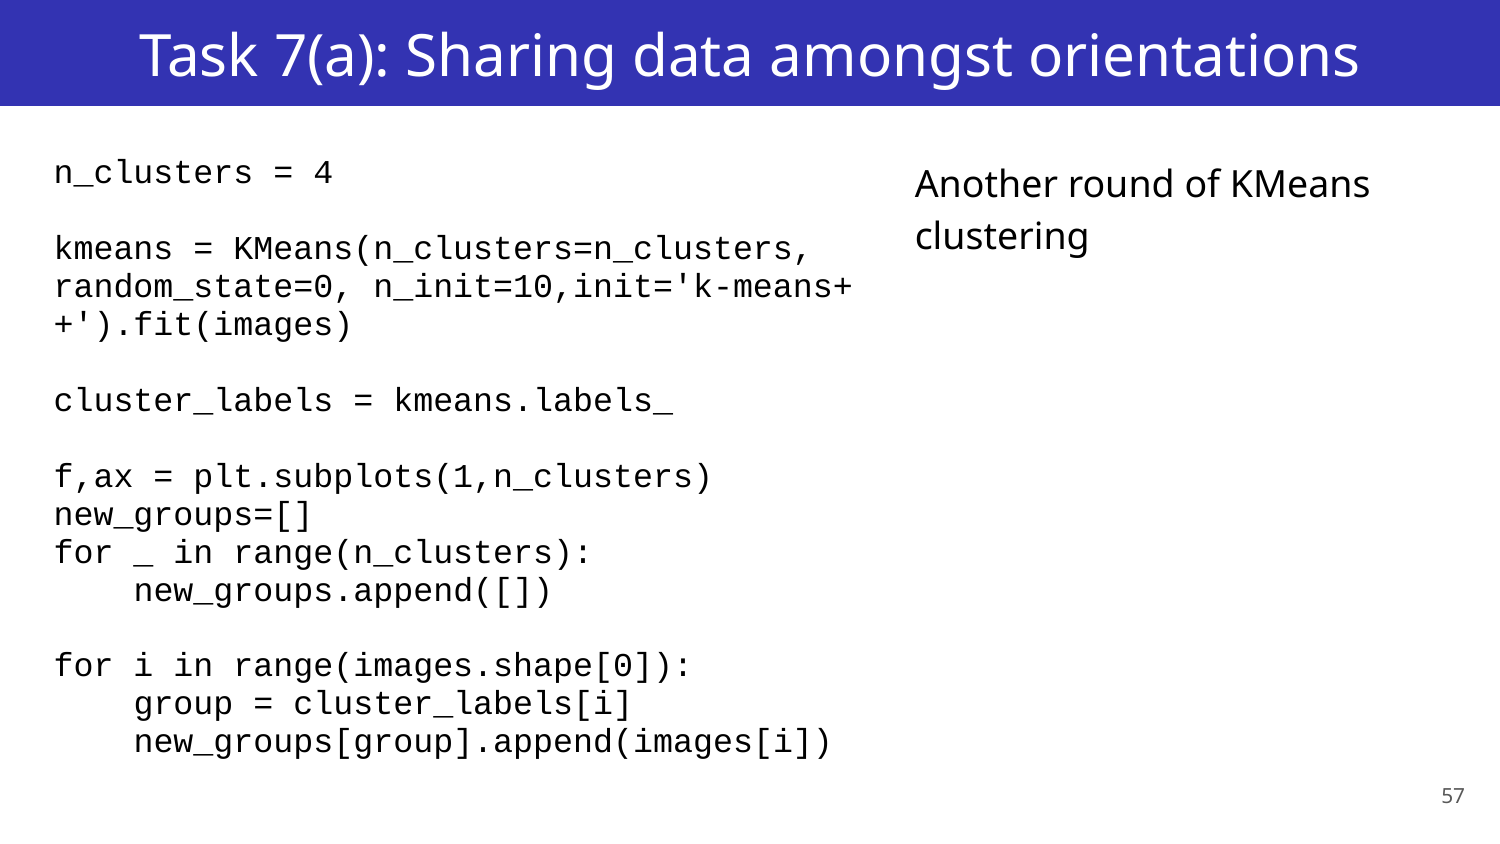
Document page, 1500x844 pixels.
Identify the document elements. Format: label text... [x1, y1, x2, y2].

list n_clusters = 4 kmeans = KMeans(n_clusters=n_clusters, random_state=0, n_init=10,init='k-means++').fit(images) cluster_labels = kmeans.labels_ f,ax = plt.subplots(1,n_clusters) new_groups=[] for _ in range(n_clusters): new_groups.append([]) for i in range(images.shape[0]): group = cluster_labels[i] new_groups[group].append(images[i]) [38, 138, 899, 750]
title Task 7(a): Sharing data amongst orientations [0, 0, 1500, 106]
slide_number 57 [1389, 764, 1480, 830]
list Another round of KMeans clustering [899, 138, 1480, 750]
